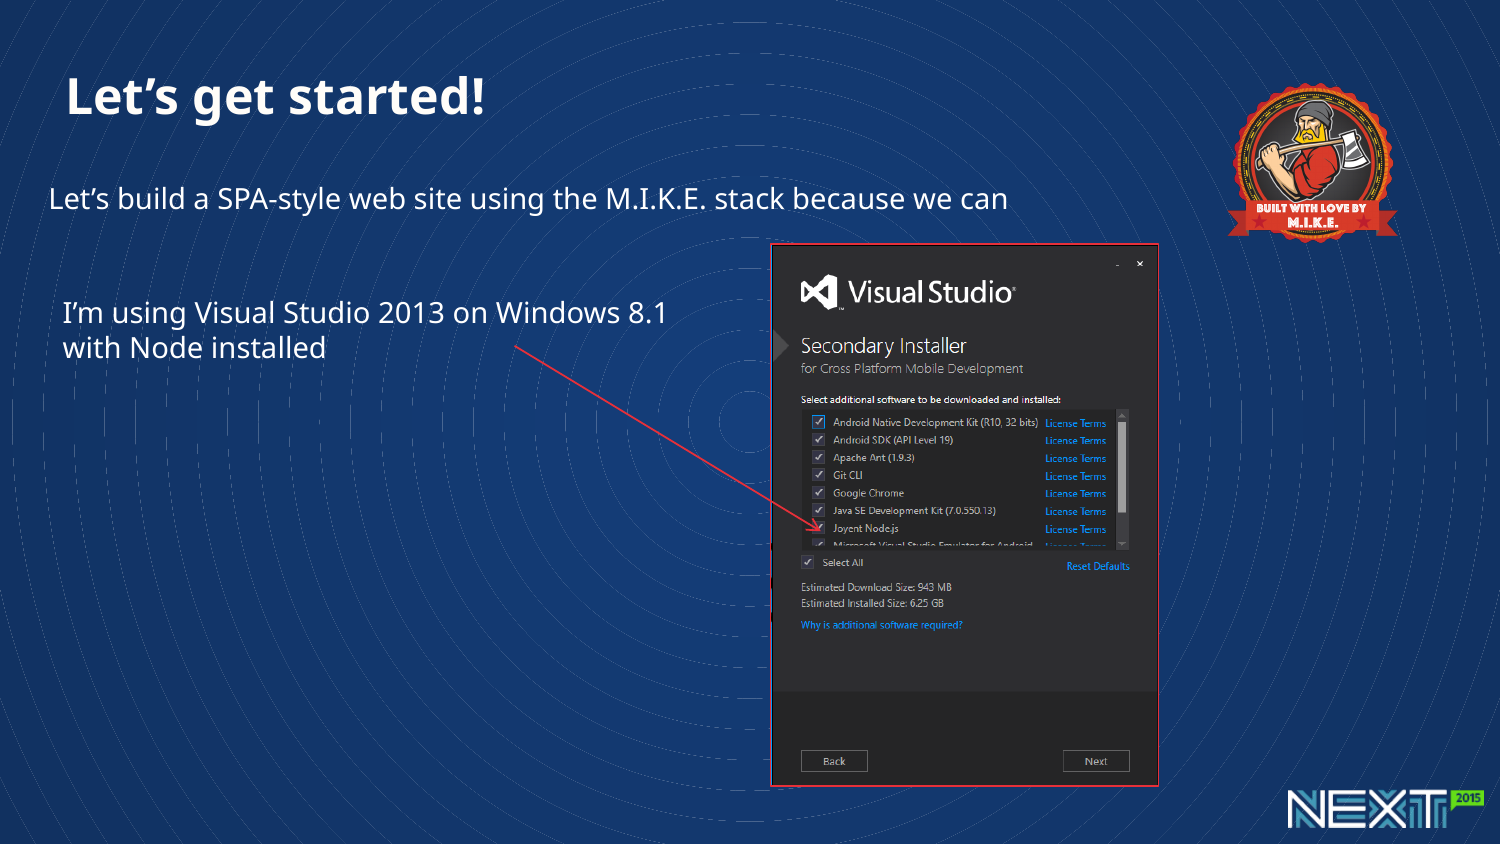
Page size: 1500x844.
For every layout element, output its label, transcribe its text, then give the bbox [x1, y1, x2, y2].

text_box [514, 345, 822, 532]
picture [1227, 83, 1398, 243]
text_box Let’s build a SPA-style web site using the M.I.K.E. stack because we can [36, 174, 1021, 222]
picture [1288, 789, 1484, 828]
picture [771, 244, 1158, 786]
title Let’s get started! [53, 64, 1449, 132]
text_box I’m using Visual Studio 2013 on Windows 8.1 with Node installed [51, 288, 682, 370]
